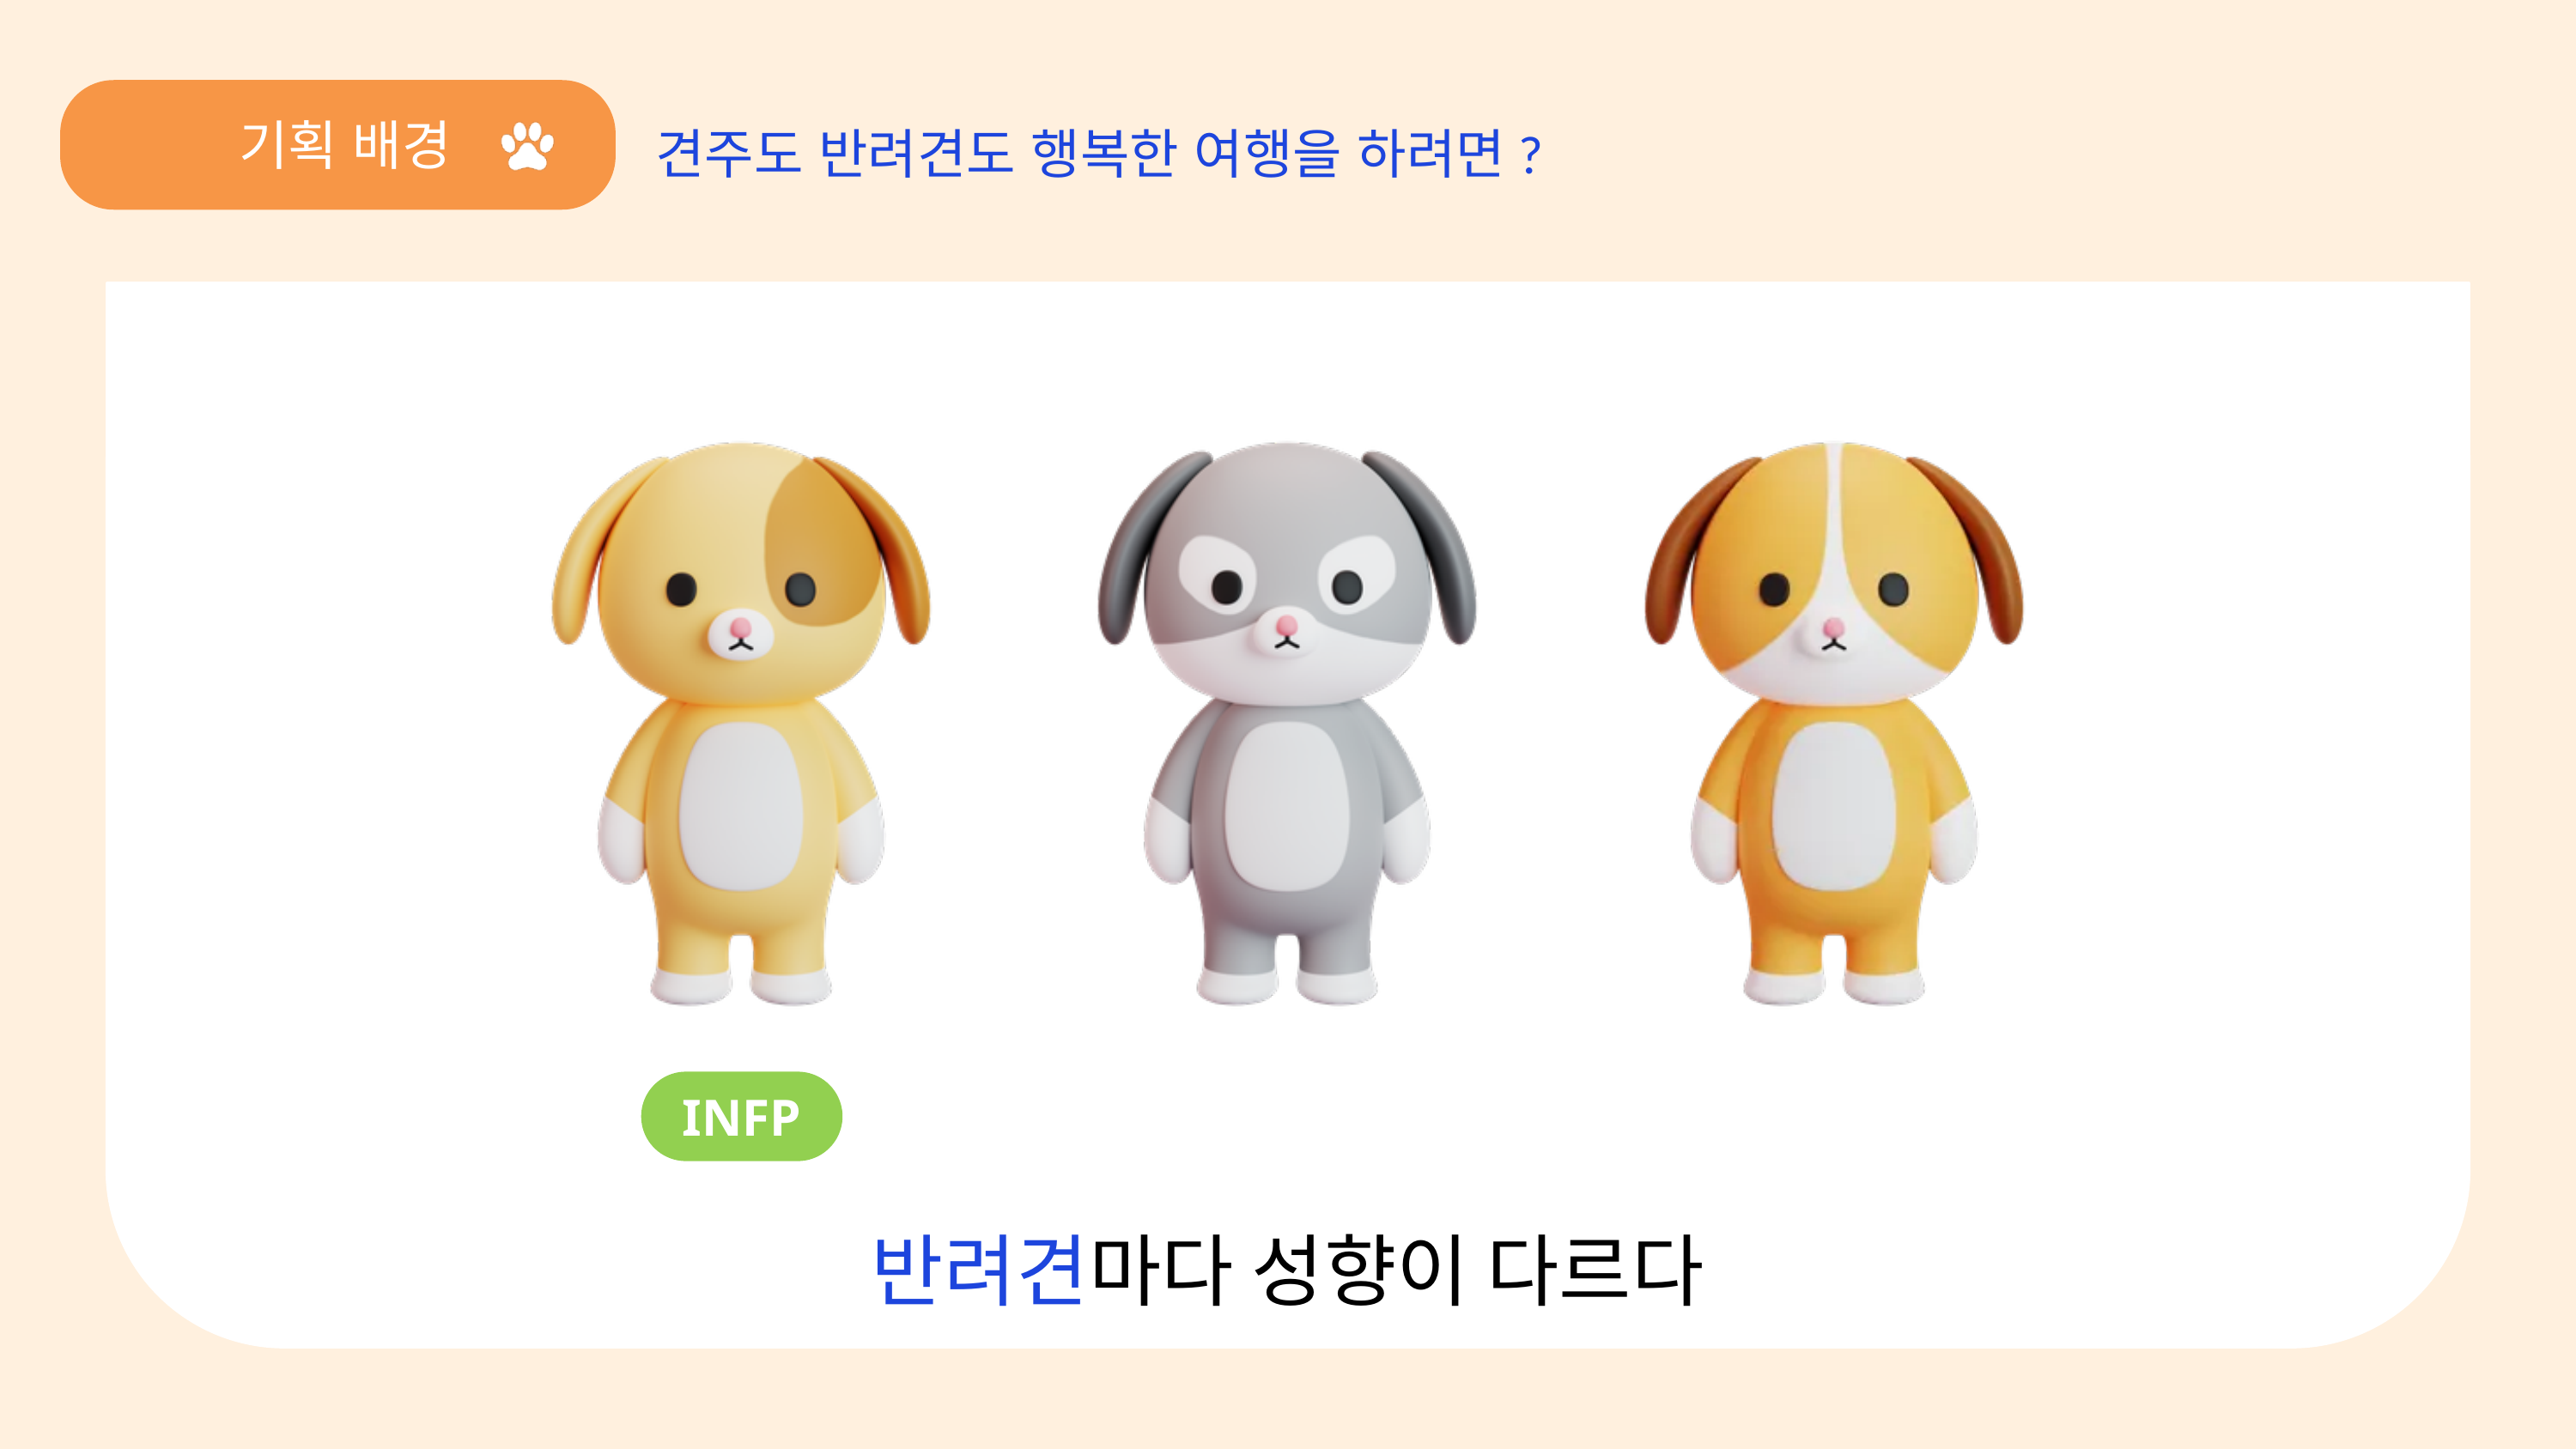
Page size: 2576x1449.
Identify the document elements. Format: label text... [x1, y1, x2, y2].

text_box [106, 283, 2470, 1347]
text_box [59, 79, 617, 210]
text_box 견주도 반려견도 행복한 여행을 하려면? [655, 119, 1621, 185]
